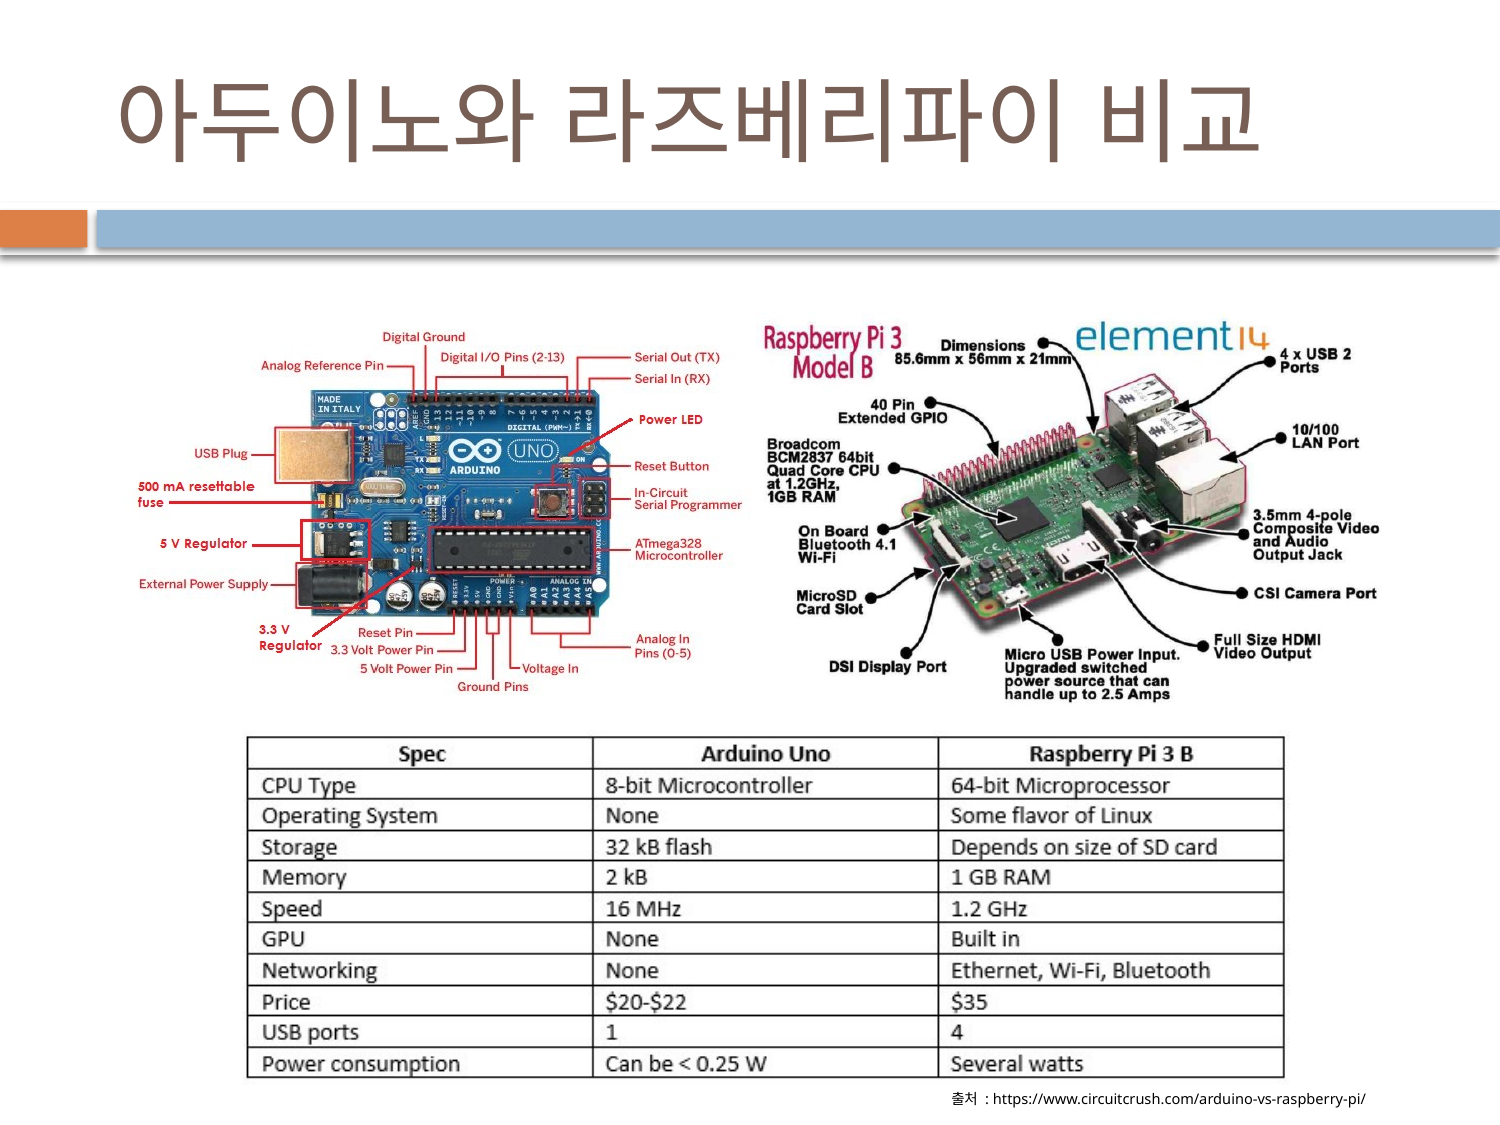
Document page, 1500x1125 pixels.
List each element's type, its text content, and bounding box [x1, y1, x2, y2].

picture [241, 730, 1291, 1085]
text_box 출처 : https://www.circuitcrush.com/arduino-vs-raspberry-pi/ [936, 1082, 1382, 1115]
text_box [123, 313, 1389, 711]
title 아두이노와 라즈베리파이 비교 [100, 37, 1438, 200]
